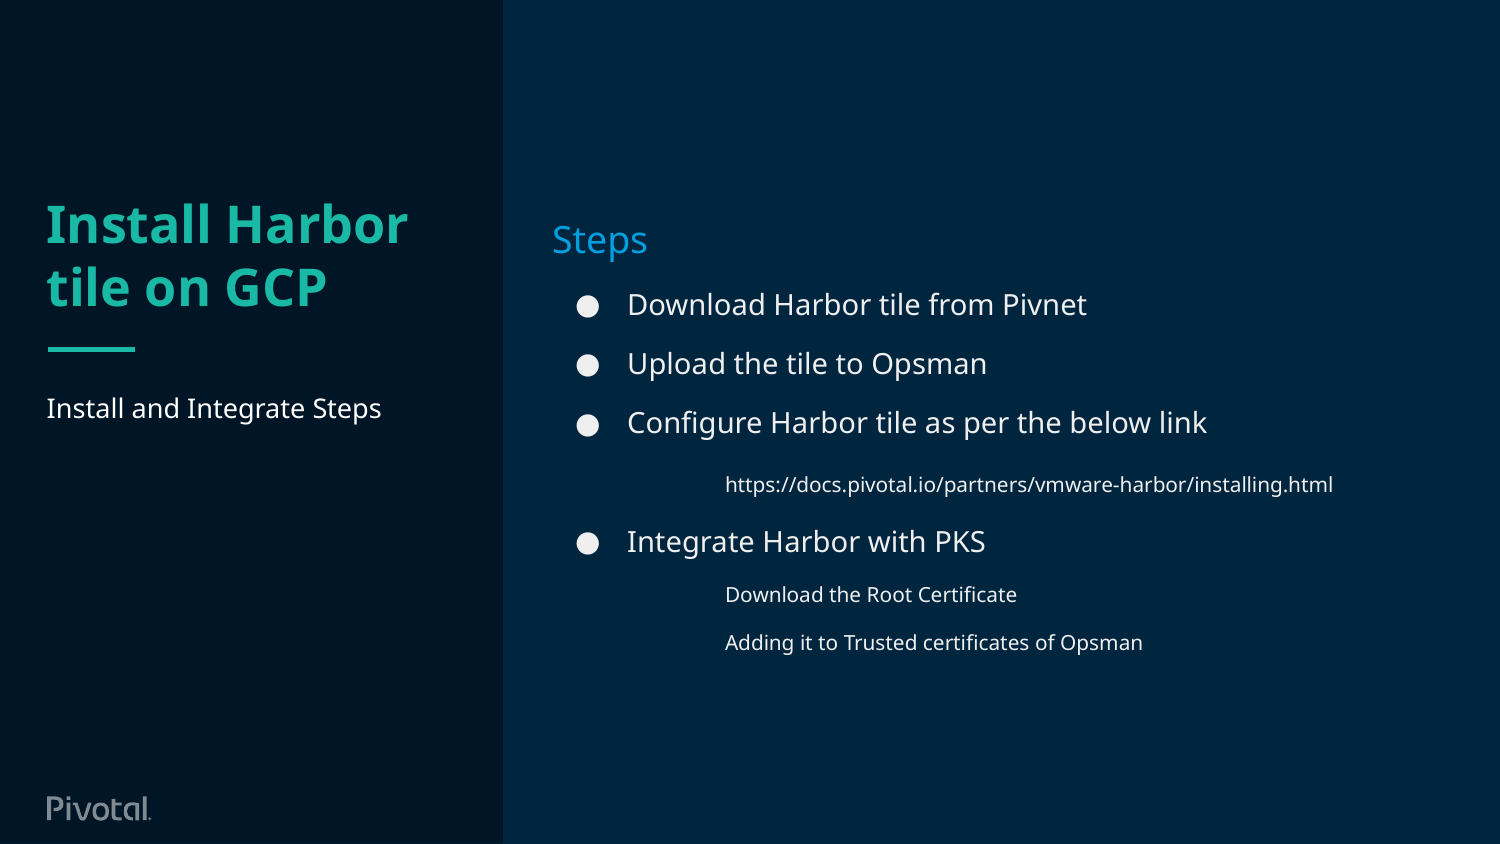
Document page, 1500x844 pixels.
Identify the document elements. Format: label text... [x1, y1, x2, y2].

subtitle Install and Integrate Steps [31, 373, 484, 619]
title Install Harbor tile on GCP [31, 90, 484, 332]
text_box Steps Download Harbor tile from Pivnet Upload the tile to Opsman Configure Harbor tile as per the below link https://docs.pivotal.io/partners/vmware-harbor/installing.html Integrate Harbor with PKS Download the Root Certificate Adding it to Trusted certificates of Opsman [536, 52, 1468, 814]
